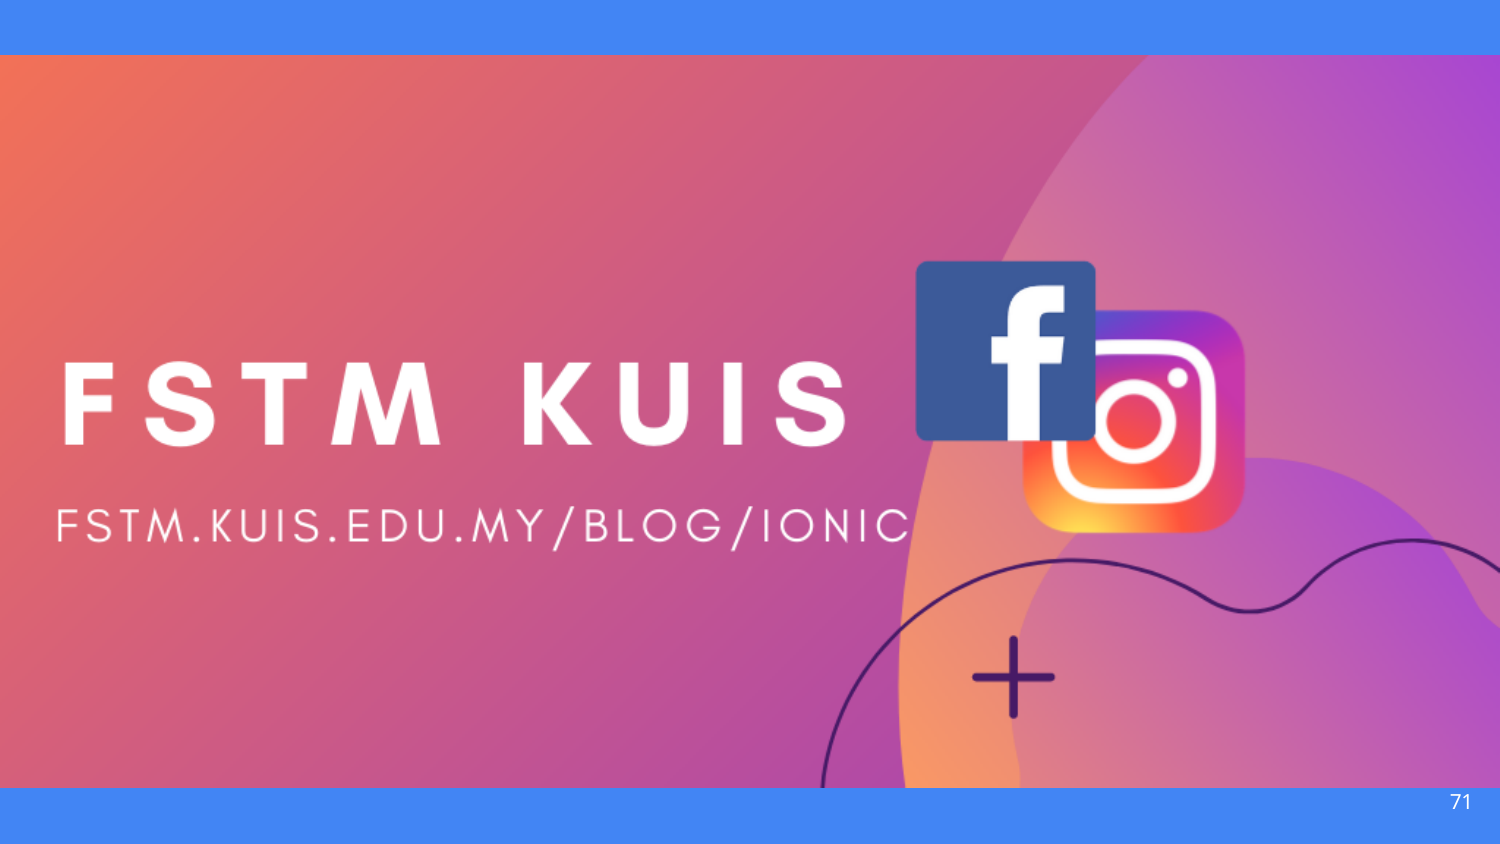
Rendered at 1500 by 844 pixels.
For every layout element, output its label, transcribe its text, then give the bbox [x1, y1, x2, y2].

slide_number 71 [1398, 797, 1489, 835]
picture [0, 55, 1500, 789]
